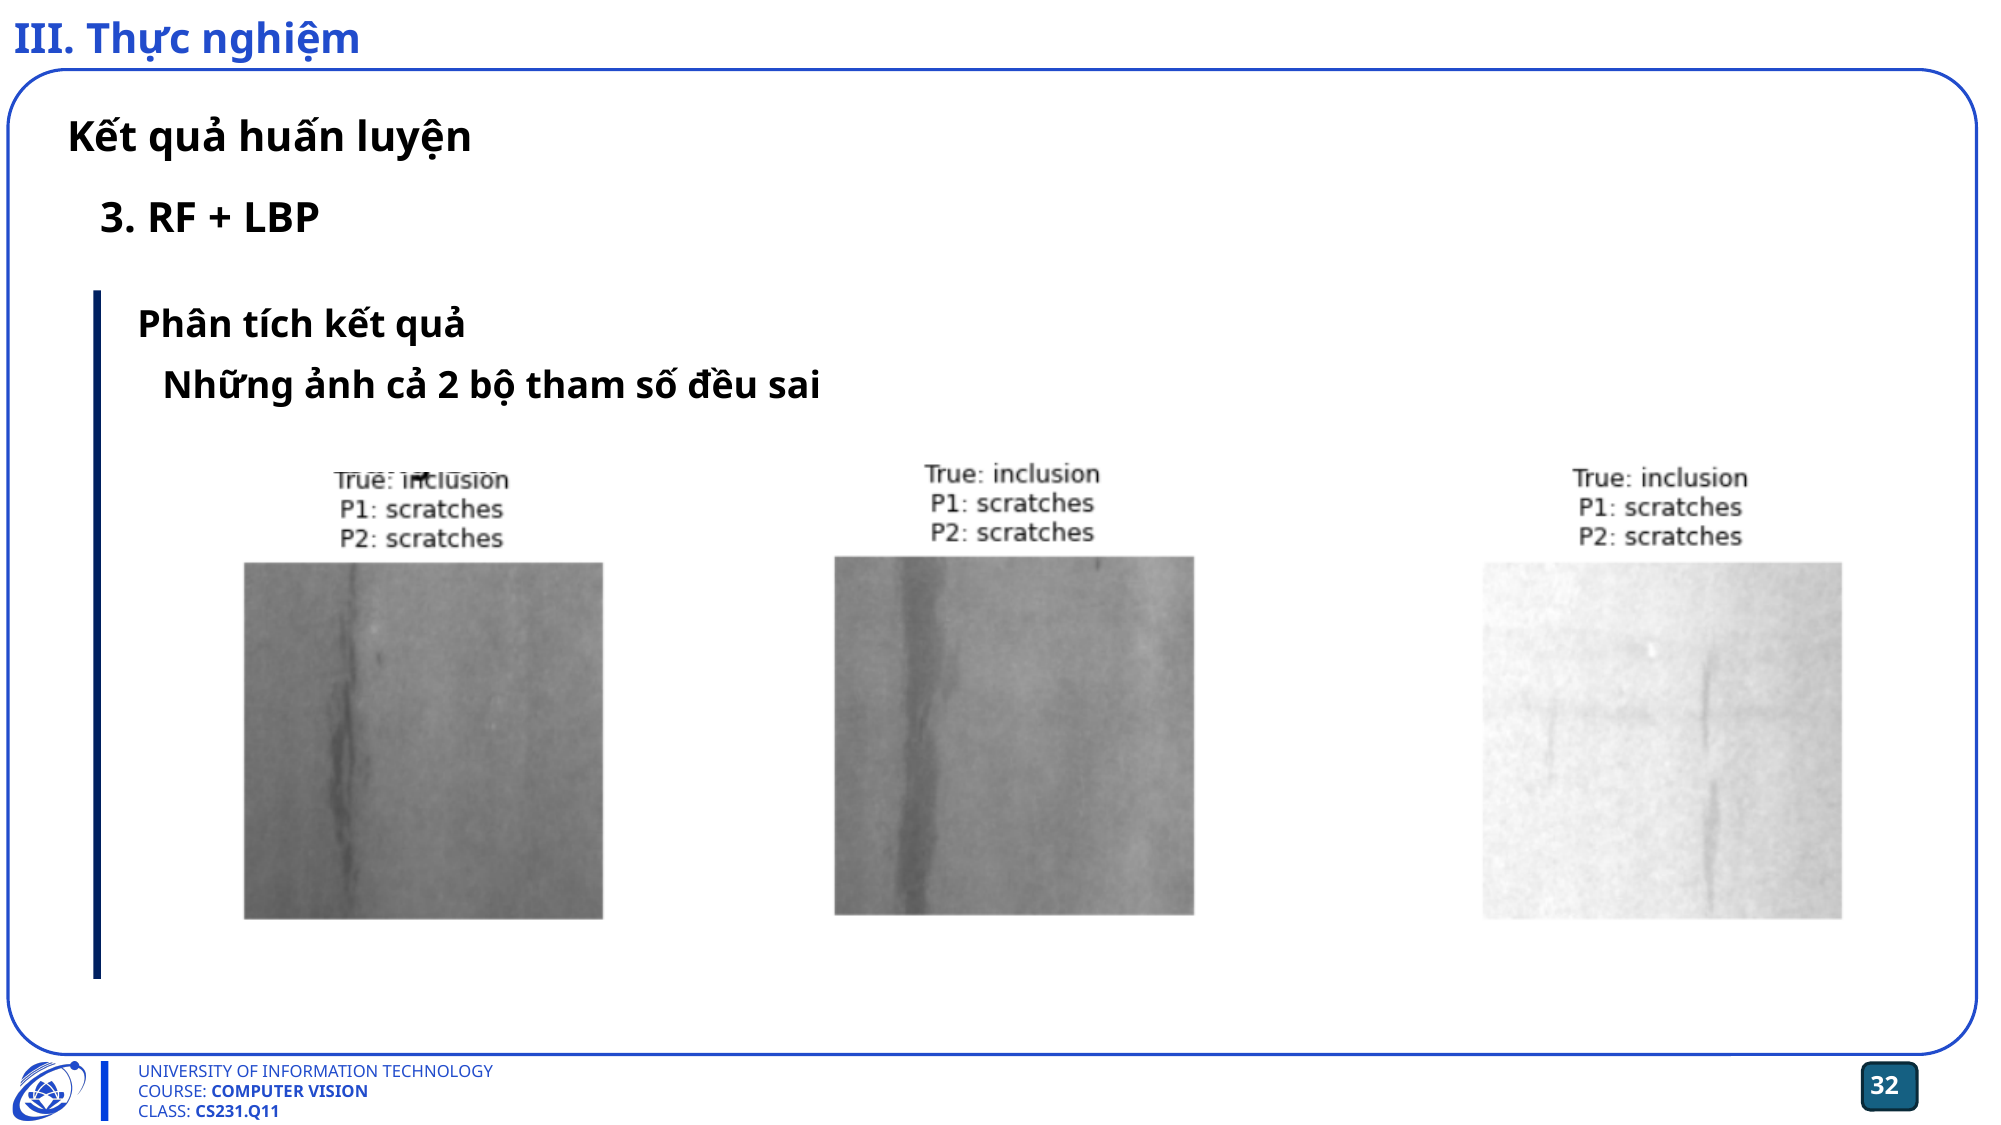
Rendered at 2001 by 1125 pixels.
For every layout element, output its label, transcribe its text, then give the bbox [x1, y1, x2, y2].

picture [1479, 448, 1850, 932]
text_box UNIVERSITY OF INFORMATION TECHNOLOGY COURSE: COMPUTER VISION CLASS: CS231.Q11 [123, 1055, 883, 1125]
picture [235, 472, 612, 924]
text_box [7, 69, 1977, 1055]
text_box 3. RF + LBP [85, 183, 1012, 248]
text_box [1914, 1062, 1919, 1111]
text_box [92, 289, 102, 980]
slide_number 32 [1464, 1056, 1914, 1117]
text_box [12, 1061, 86, 1121]
text_box III. Thực nghiệm [0, 4, 1012, 69]
text_box Phân tích kết quả [122, 292, 925, 353]
text_box Những ảnh cả 2 bộ tham số đều sai [147, 353, 950, 414]
text_box [99, 1059, 110, 1122]
text_box Kết quả huấn luyện [52, 102, 860, 168]
picture [824, 457, 1199, 923]
